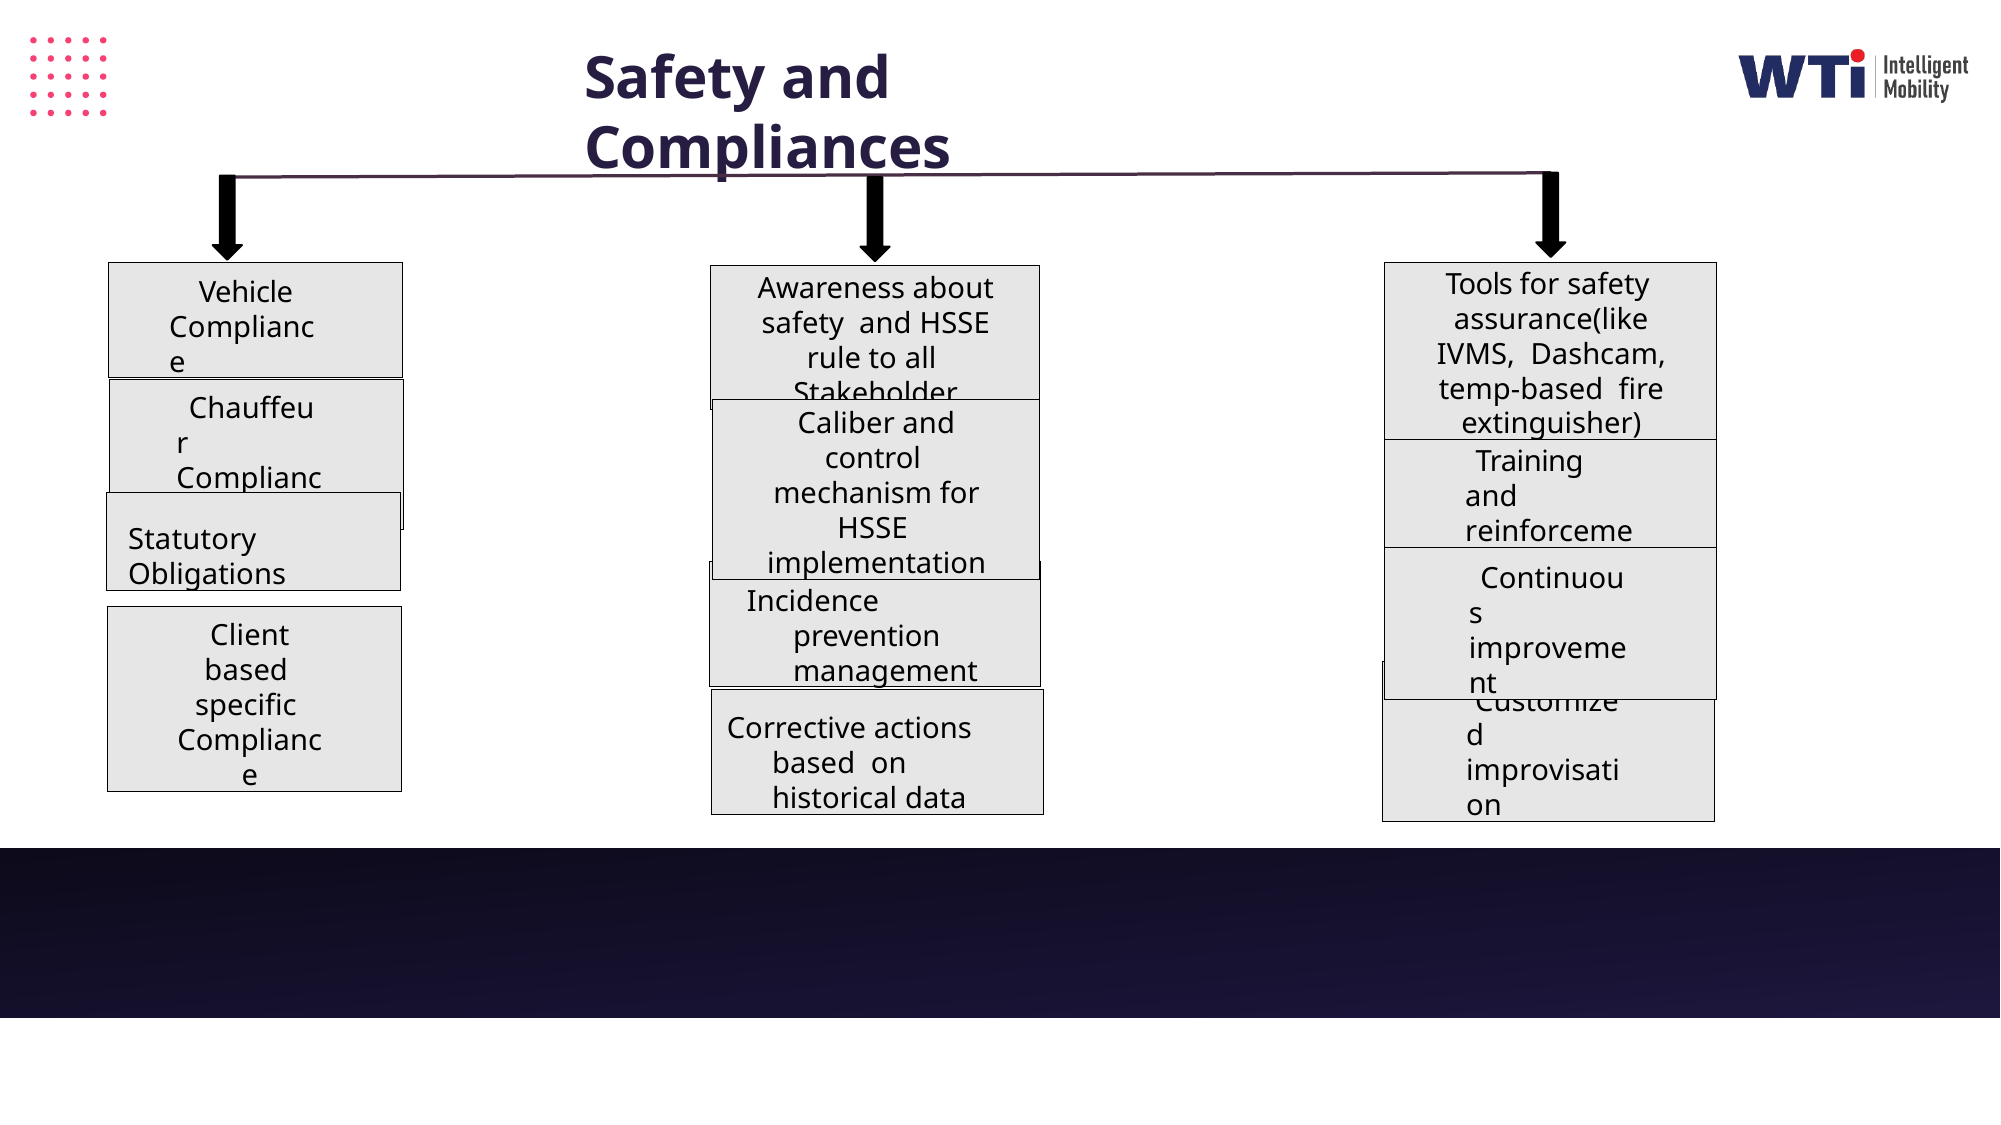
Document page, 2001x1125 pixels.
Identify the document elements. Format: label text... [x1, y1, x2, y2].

text_box Chauffeur Compliance [109, 379, 404, 530]
text_box [65, 91, 72, 98]
text_box [99, 109, 107, 117]
text_box Tools for safety assurance(like IVMS, Dashcam, temp-based fire extinguisher) [1384, 262, 1717, 440]
text_box [82, 109, 89, 117]
text_box [65, 73, 72, 80]
text_box Vehicle Compliance [108, 262, 403, 378]
text_box [47, 73, 54, 80]
text_box Corrective actions based on historical data [711, 689, 1044, 815]
text_box [47, 91, 54, 98]
text_box [82, 37, 89, 44]
text_box [30, 109, 37, 117]
text_box Continuous improvement [1384, 547, 1717, 700]
text_box Awareness about safety and HSSE rule to all Stakeholder [710, 271, 1040, 410]
text_box Training and reinforcement [1384, 440, 1717, 547]
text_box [1534, 171, 1567, 259]
text_box [99, 37, 107, 44]
text_box [30, 55, 37, 62]
text_box [65, 55, 72, 62]
text_box [82, 55, 89, 62]
text_box [99, 91, 107, 98]
text_box [99, 55, 107, 62]
text_box [99, 73, 107, 80]
text_box Statutory Obligations [106, 492, 401, 591]
text_box [47, 37, 54, 44]
text_box Incidence prevention management [709, 561, 1041, 687]
text_box [65, 109, 72, 117]
text_box [30, 91, 37, 98]
text_box [65, 37, 72, 44]
text_box [82, 73, 89, 80]
text_box [30, 73, 37, 80]
text_box Caliber and control mechanism for HSSE implementation [712, 399, 1040, 580]
text_box [47, 109, 54, 117]
text_box Customized improvisation [1382, 661, 1715, 822]
picture [1733, 25, 1974, 116]
text_box Client based specific Compliance [107, 606, 402, 792]
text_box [211, 170, 1536, 263]
text_box [82, 91, 89, 98]
text_box [30, 37, 37, 44]
text_box [47, 55, 54, 62]
title Safety and Compliances [582, 38, 1240, 169]
picture [0, 848, 2000, 1018]
